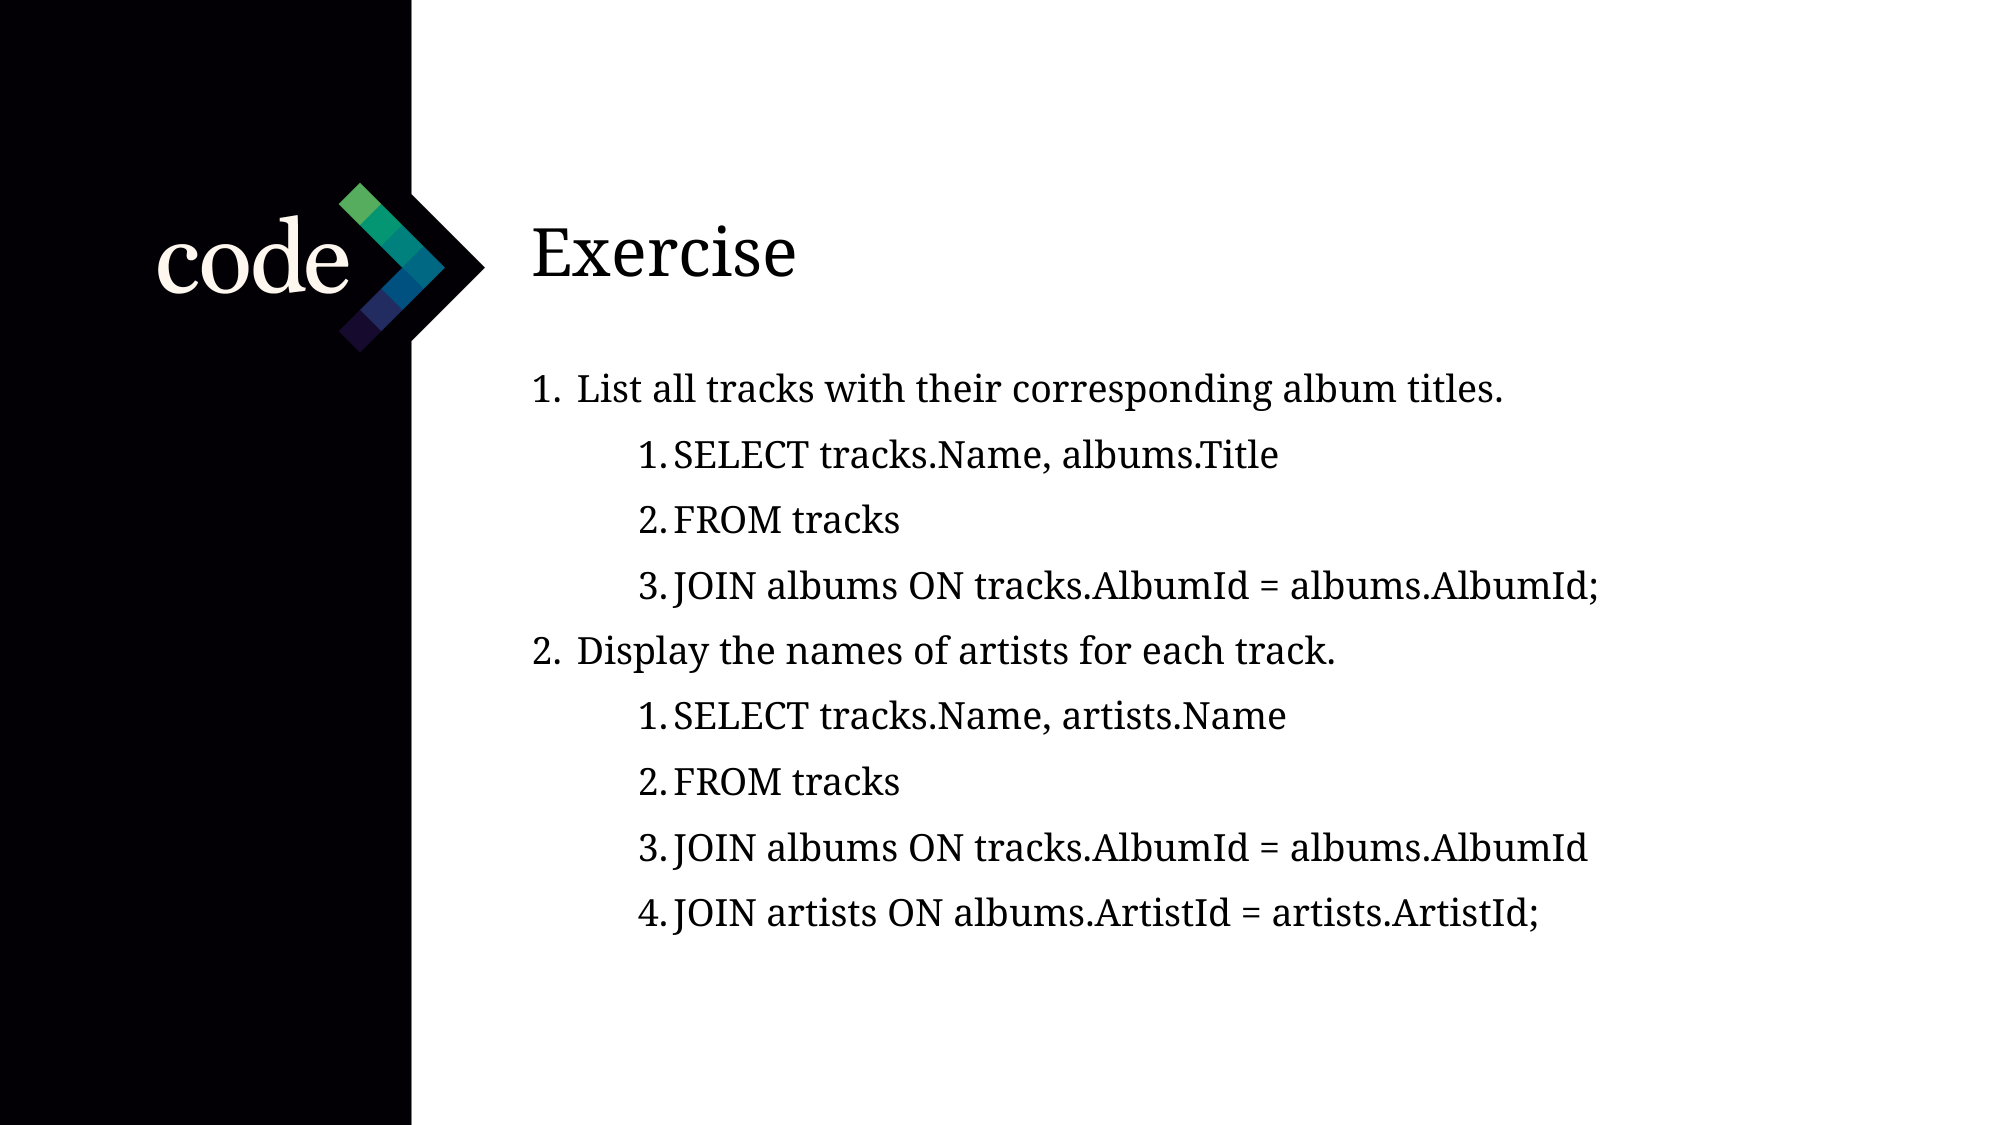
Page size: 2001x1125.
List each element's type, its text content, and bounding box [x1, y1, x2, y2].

text_box List all tracks with their corresponding album titles. SELECT tracks.Name, albums.Title FROM tracks JOIN albums ON tracks.AlbumId = albums.AlbumId; Display the names of artists for each track. SELECT tracks.Name, artists.Name FROM tracks JOIN albums ON tracks.AlbumId = albums.AlbumId JOIN artists ON albums.ArtistId = artists.ArtistId; [516, 363, 1873, 1019]
text_box Exercise [516, 144, 1760, 299]
picture [0, 0, 2000, 1125]
